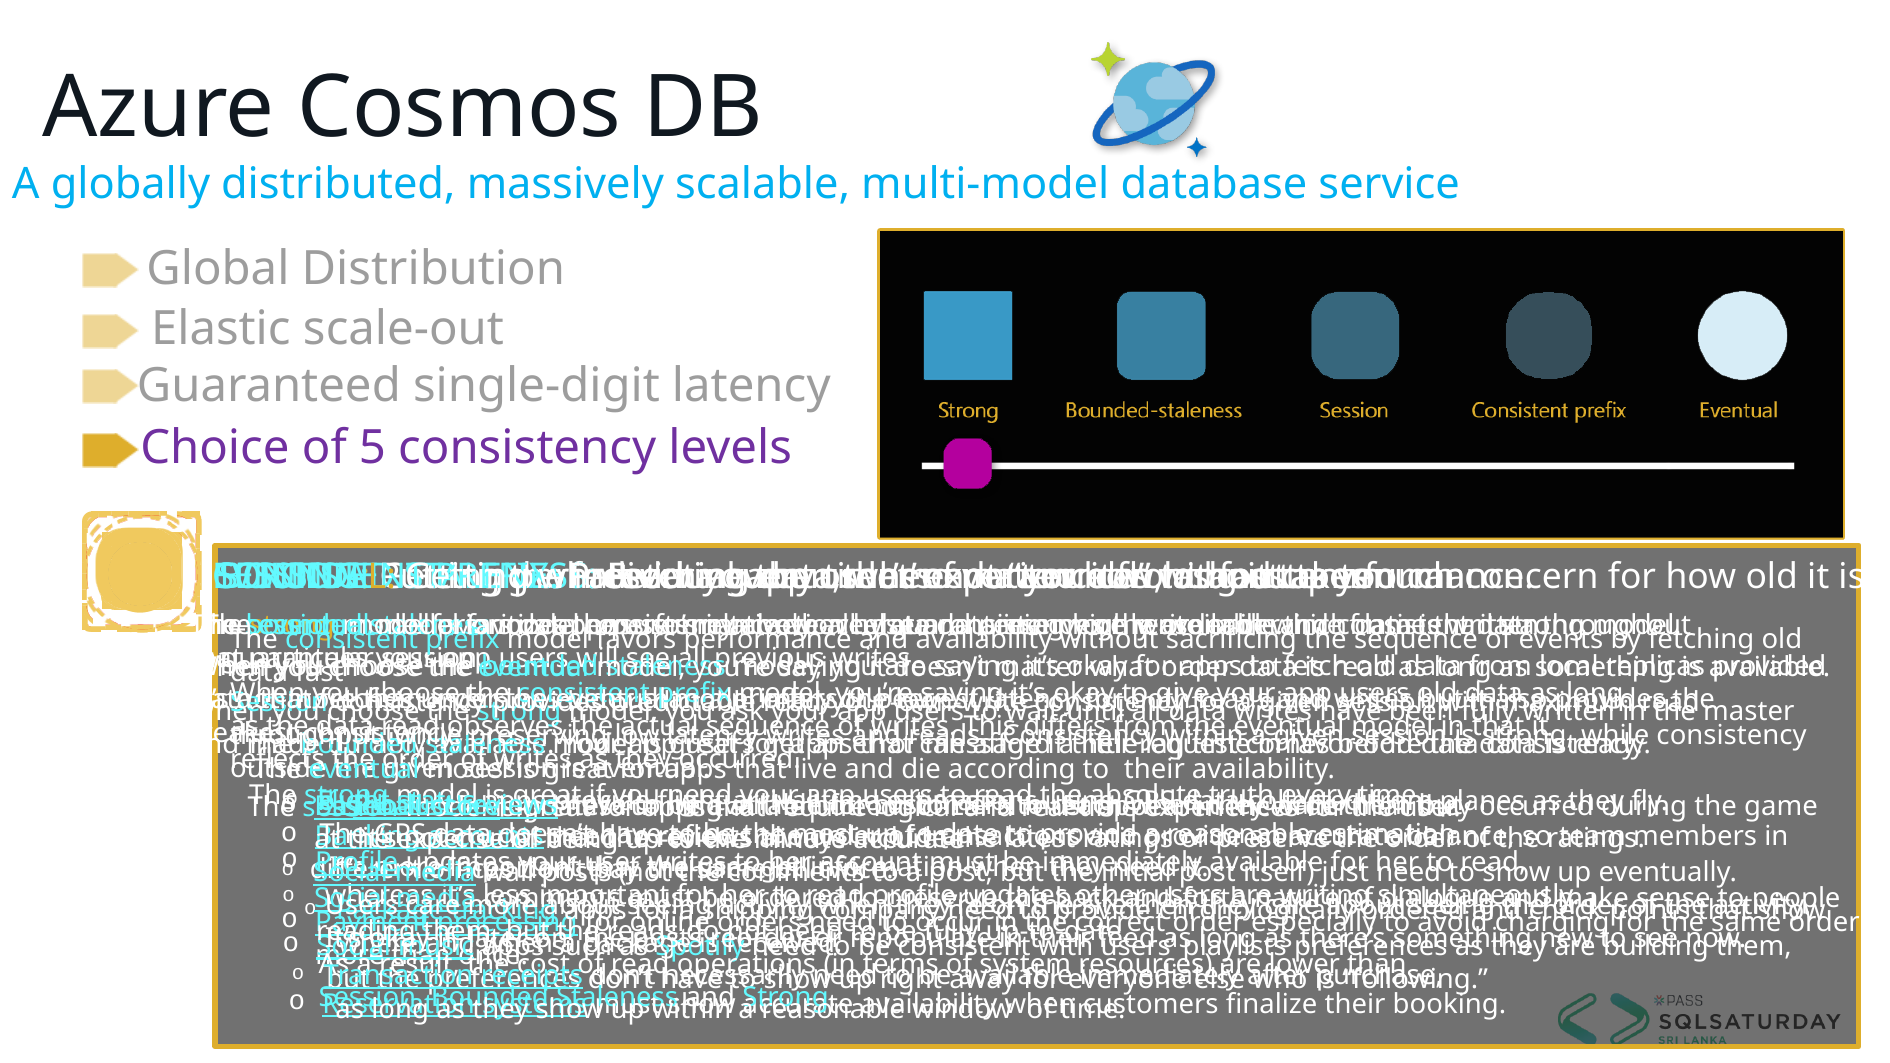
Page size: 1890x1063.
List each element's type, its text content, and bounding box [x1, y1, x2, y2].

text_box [81, 408, 785, 482]
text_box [81, 514, 1807, 1033]
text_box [1805, 511, 1863, 1022]
picture [1540, 975, 1890, 1063]
text_box [213, 1032, 1861, 1049]
picture [81, 253, 139, 288]
picture [81, 369, 139, 405]
picture [81, 314, 139, 349]
text_box A globally distributed, massively scalable, multi-model database service [0, 147, 1476, 215]
picture [1091, 42, 1216, 157]
picture [877, 227, 1846, 511]
text_box Azure Cosmos DB [27, 42, 779, 147]
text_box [148, 229, 820, 420]
